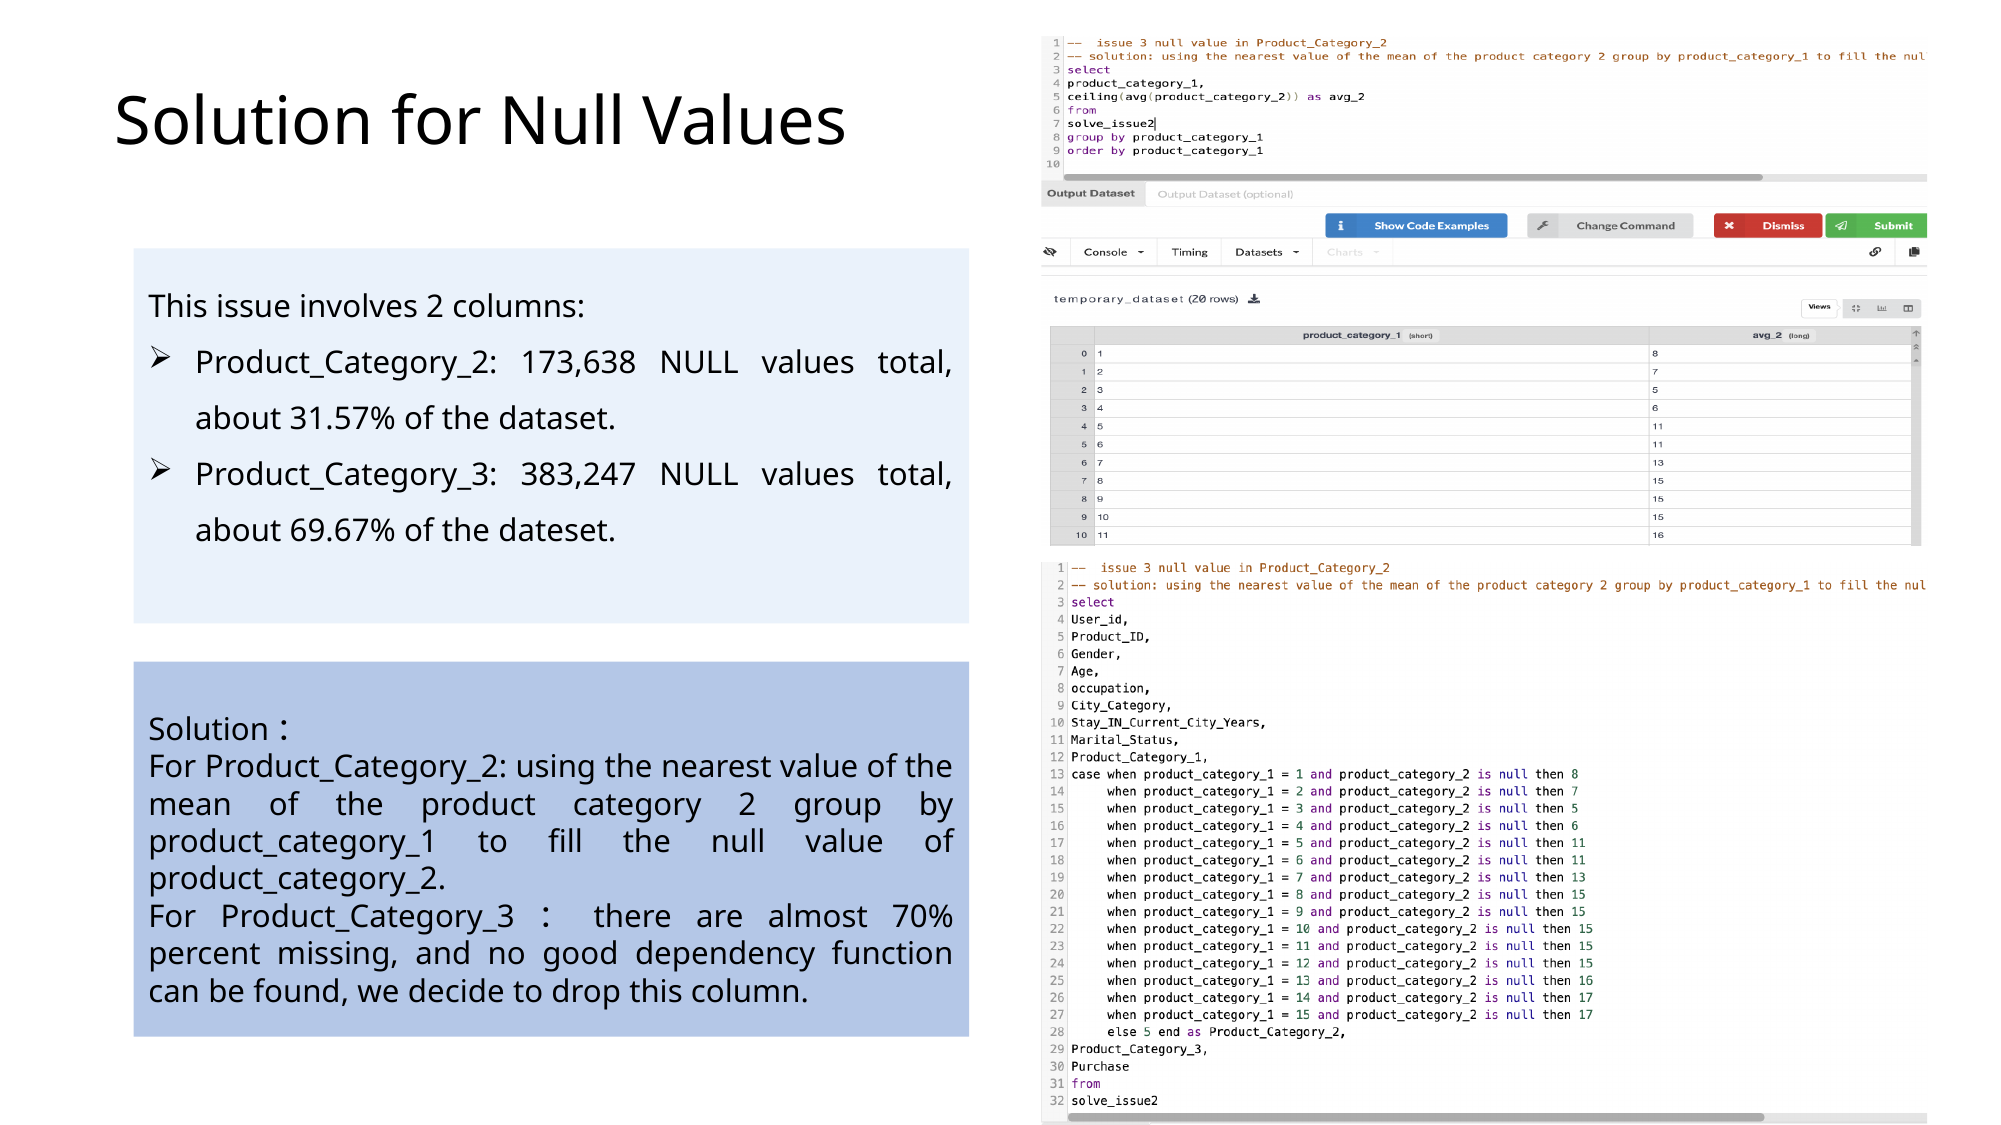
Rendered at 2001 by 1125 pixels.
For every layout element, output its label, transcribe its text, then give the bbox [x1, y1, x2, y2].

picture [1041, 562, 1928, 1125]
text_box This issue involves 2 columns: Product_Category_2: 173,638 NULL values total, about 31.57% of the dataset. Product_Category_3: 383,247 NULL values total, about 69.67% of the dateset. [132, 247, 970, 624]
text_box Solution for Null Values [100, 55, 1041, 192]
text_box Solution： For Product_Category_2: using the nearest value of the mean of the product category 2 group by product_category_1 to fill the null value of product_category_2. For Product_Category_3：there are almost 70% percent missing, and no good dependency function can be found, we decide to drop this column. [132, 661, 970, 1038]
picture [1041, 36, 1928, 546]
